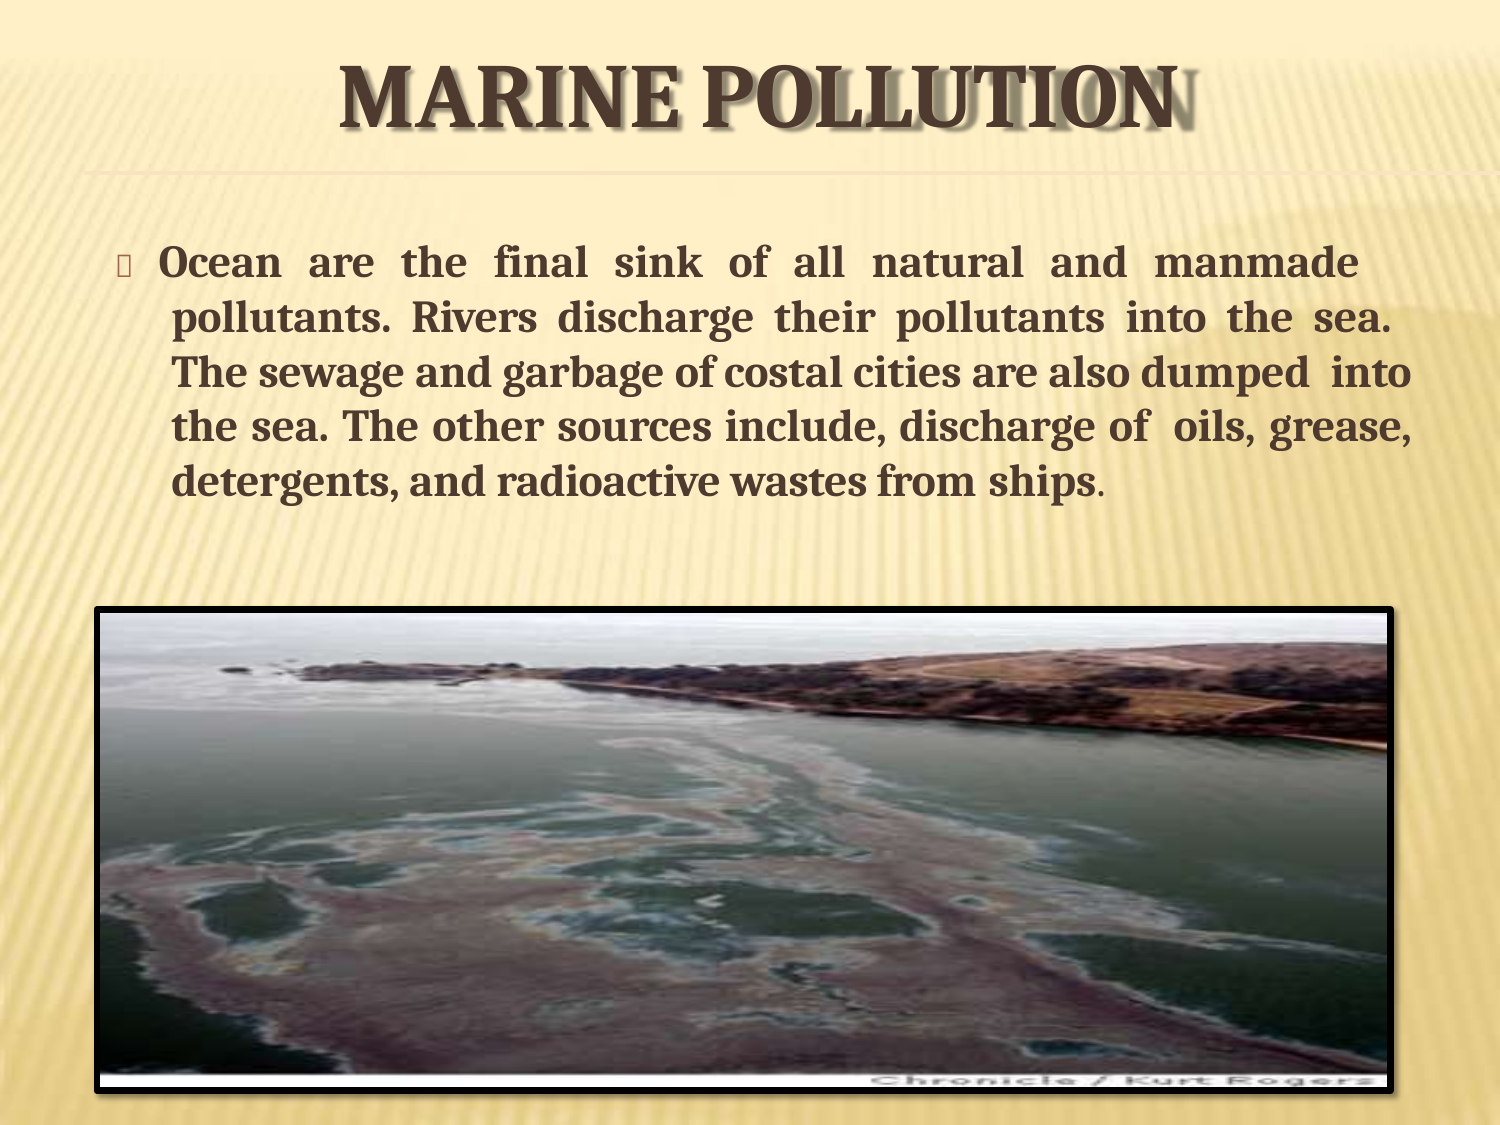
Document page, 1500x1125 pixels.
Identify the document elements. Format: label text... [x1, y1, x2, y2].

title MARINE POLLUTION [335, 34, 1202, 225]
text_box [96, 609, 1391, 1091]
text_box  Ocean are the final sink of all natural and manmade pollutants. Rivers discharge their pollutants into the sea. The sewage and garbage of costal cities are also dumped into the sea. The other sources include, discharge of oils, grease, detergents, and radioactive wastes from ships. [112, 229, 1413, 507]
text_box [89, 602, 1407, 1107]
text_box [281, 9, 1263, 157]
picture [0, 0, 1500, 1125]
